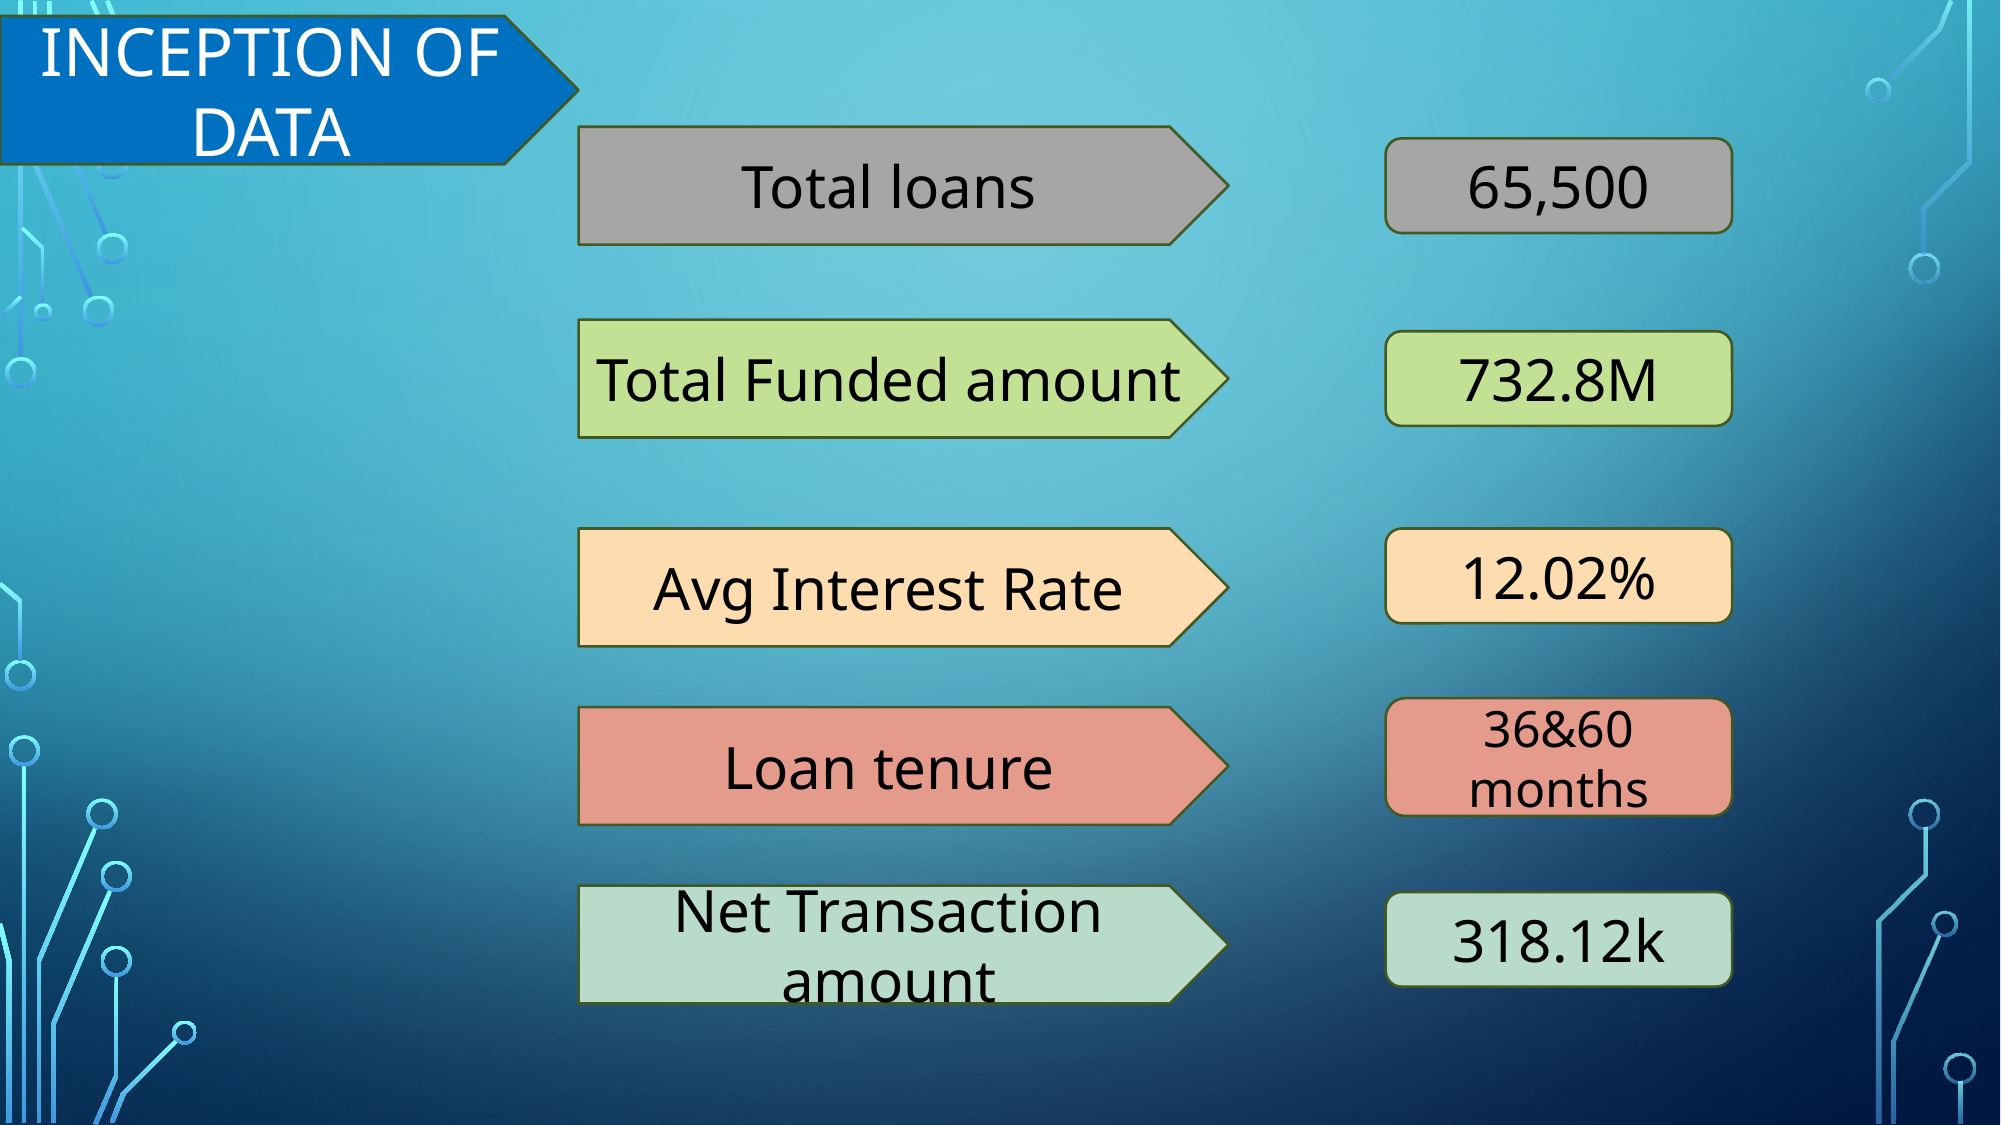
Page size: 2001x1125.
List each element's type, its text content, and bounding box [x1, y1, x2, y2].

text_box INCEPTION OF DATA [0, 14, 580, 166]
text_box Net Transaction amount [577, 884, 1230, 1005]
text_box 65,500 [1384, 137, 1734, 235]
text_box 318.12k [1384, 890, 1734, 988]
text_box Avg Interest Rate [577, 527, 1230, 648]
text_box Loan tenure [577, 705, 1230, 827]
text_box Total Funded amount [577, 318, 1230, 439]
text_box 732.8M [1384, 329, 1734, 428]
text_box 12.02% [1384, 527, 1734, 625]
text_box 36&60 months [1384, 696, 1734, 818]
text_box Total loans [577, 125, 1230, 246]
